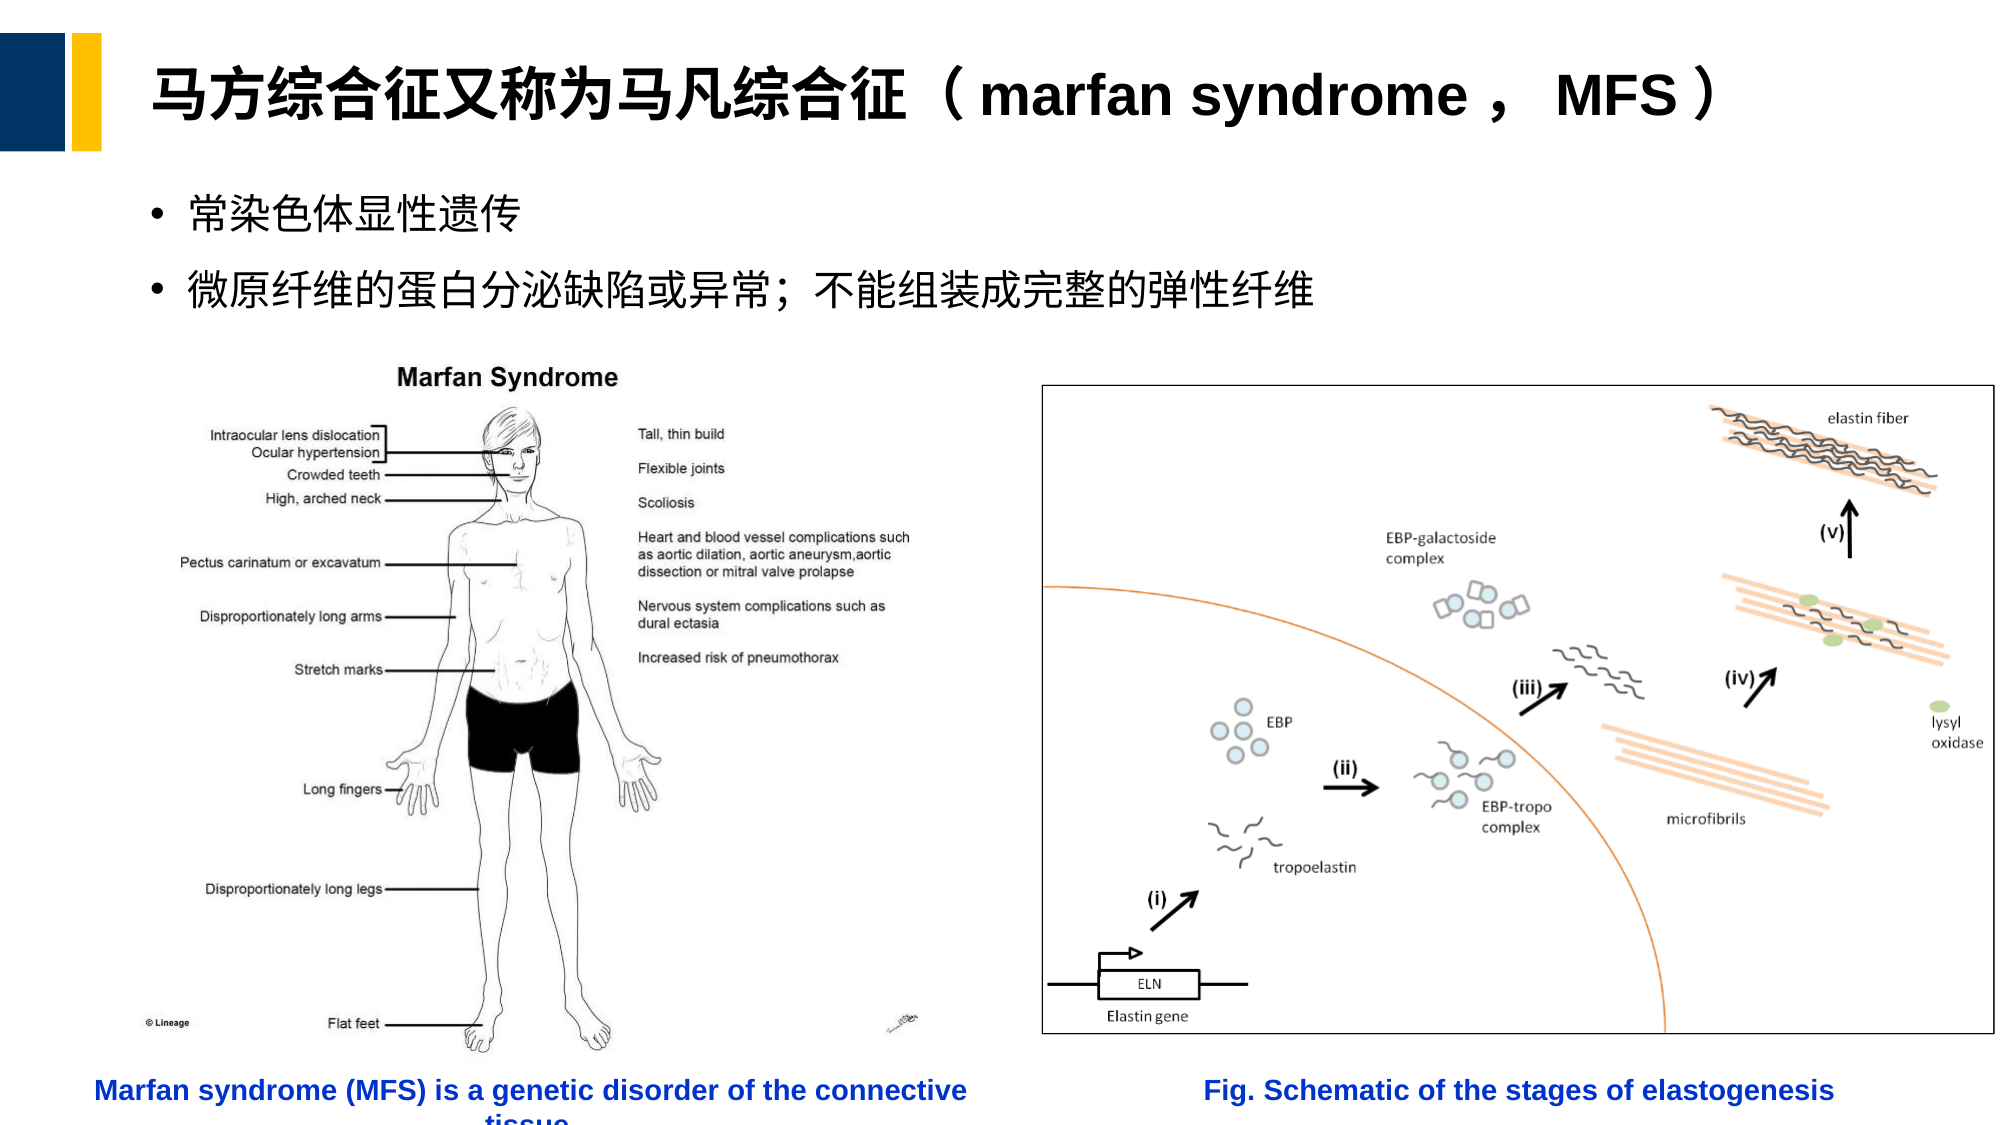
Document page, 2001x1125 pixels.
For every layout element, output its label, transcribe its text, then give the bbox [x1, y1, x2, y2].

title 马方综合征又称为马凡综合征（marfan syndrome，MFS） [135, 33, 1950, 152]
picture [1041, 384, 1998, 1035]
text_box Fig. Schematic of the stages of elastogenesis [1130, 1063, 1909, 1114]
list 常染色体显性遗传 微原纤维的蛋白分泌缺陷或异常；不能组装成完整的弹性纤维 [135, 180, 1950, 1073]
text_box Marfan syndrome (MFS) is a genetic disorder of the connective tissue. [31, 1063, 1032, 1125]
picture [124, 355, 938, 1064]
